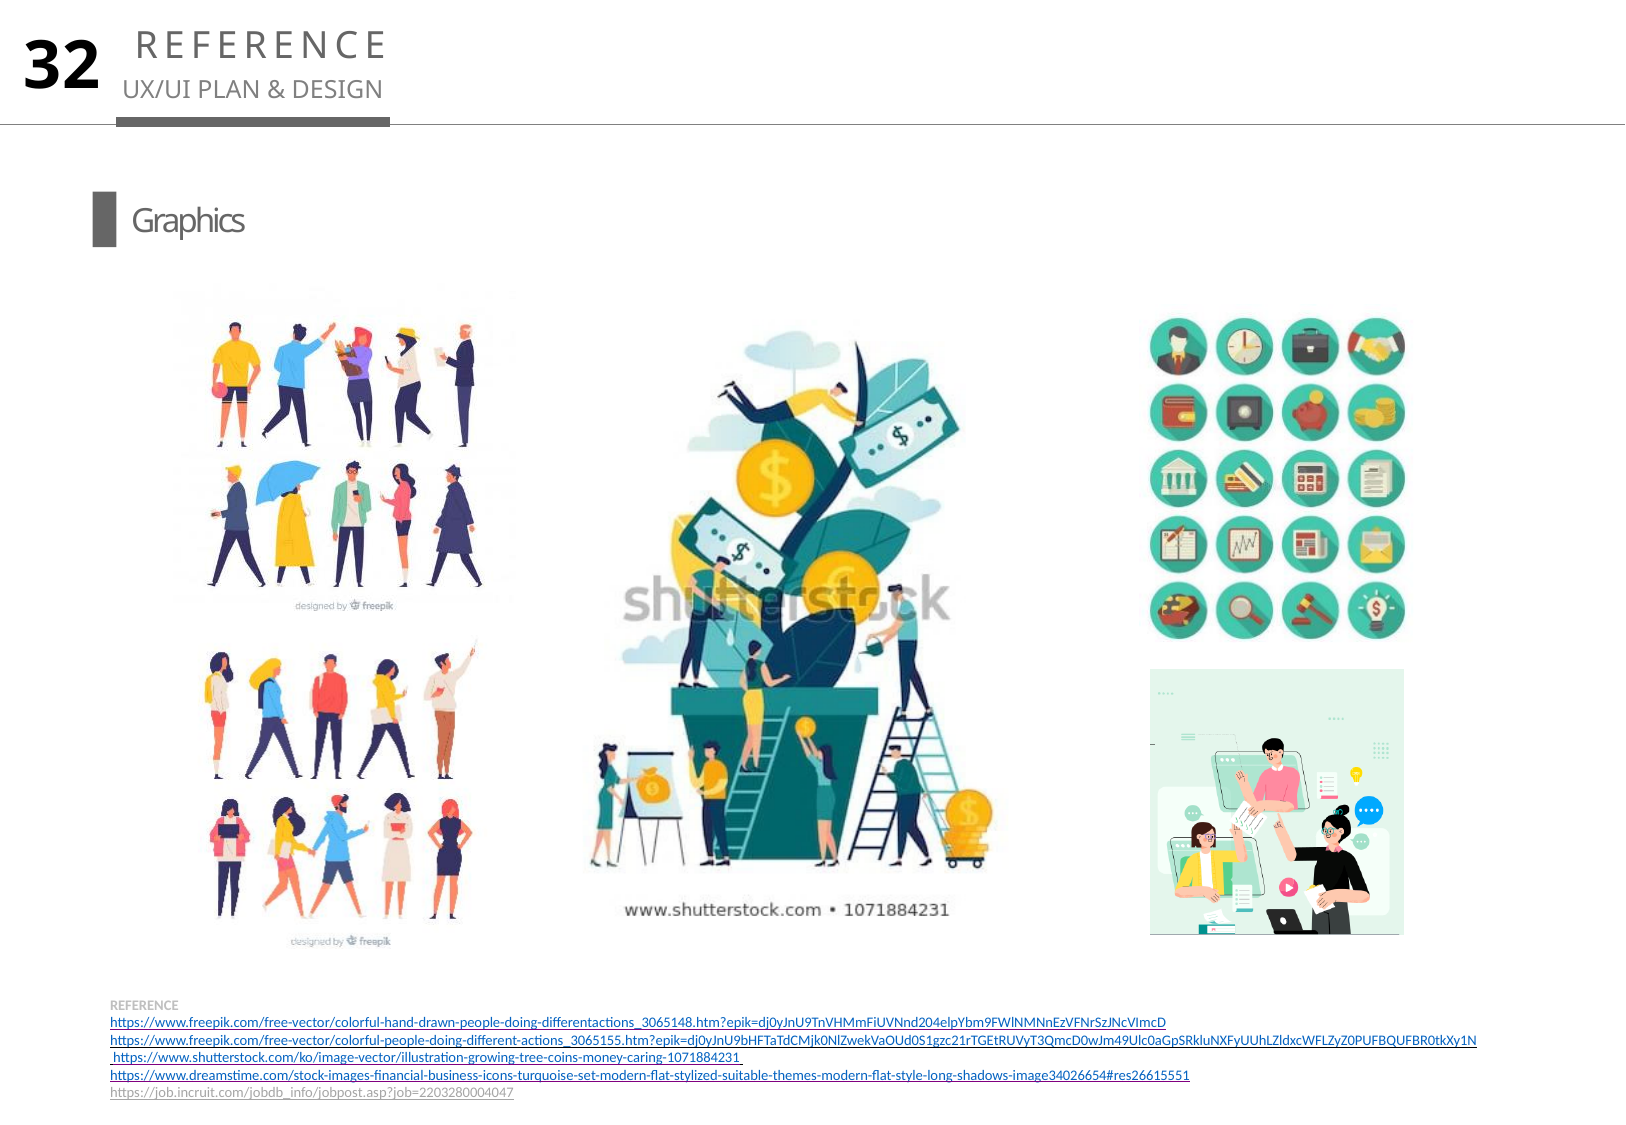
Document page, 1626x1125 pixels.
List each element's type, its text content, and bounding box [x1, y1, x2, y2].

text_box Graphics [117, 191, 546, 247]
picture [1150, 669, 1404, 935]
text_box REFERENCE [119, 13, 401, 74]
text_box REFERENCE https://www.freepik.com/free-vector/colorful-hand-drawn-people-doing-differentactions_3065148.htm?epik=dj0yJnU9TnVHMmFiUVNnd204elpYbm9FWlNMNnEzVFNrSzJNcVImcD https://www.freepik.com/free-vector/colorful-people-doing-different-actions_3065155.htm?epik=dj0yJnU9bHFTaTdCMjk0NlZwekVaOUd0S1gzc21rTGEtRUVyT3QmcD0wJm49Ulc0aGpSRkluNXFyUUhLZldxcWFLZyZ0PUFBQUFBR0tkXy1N https://www.shutterstock.com/ko/image-vector/illustration-growing-tree-coins-money-caring-1071884231 https://www.dreamstime.com/stock-images-financial-business-icons-turquoise-set-modern-flat-stylized-suitable-themes-modern-flat-style-long-shadows-image34026654#res26615551 https://job.incruit.com/jobdb_info/jobpost.asp?job=2203280004047 [95, 988, 1530, 1125]
text_box UX/UI PLAN & DESIGN [107, 66, 399, 111]
picture [561, 299, 1015, 924]
text_box [92, 191, 117, 248]
picture [166, 283, 516, 962]
text_box 32 [0, 14, 125, 109]
picture [1139, 304, 1416, 653]
